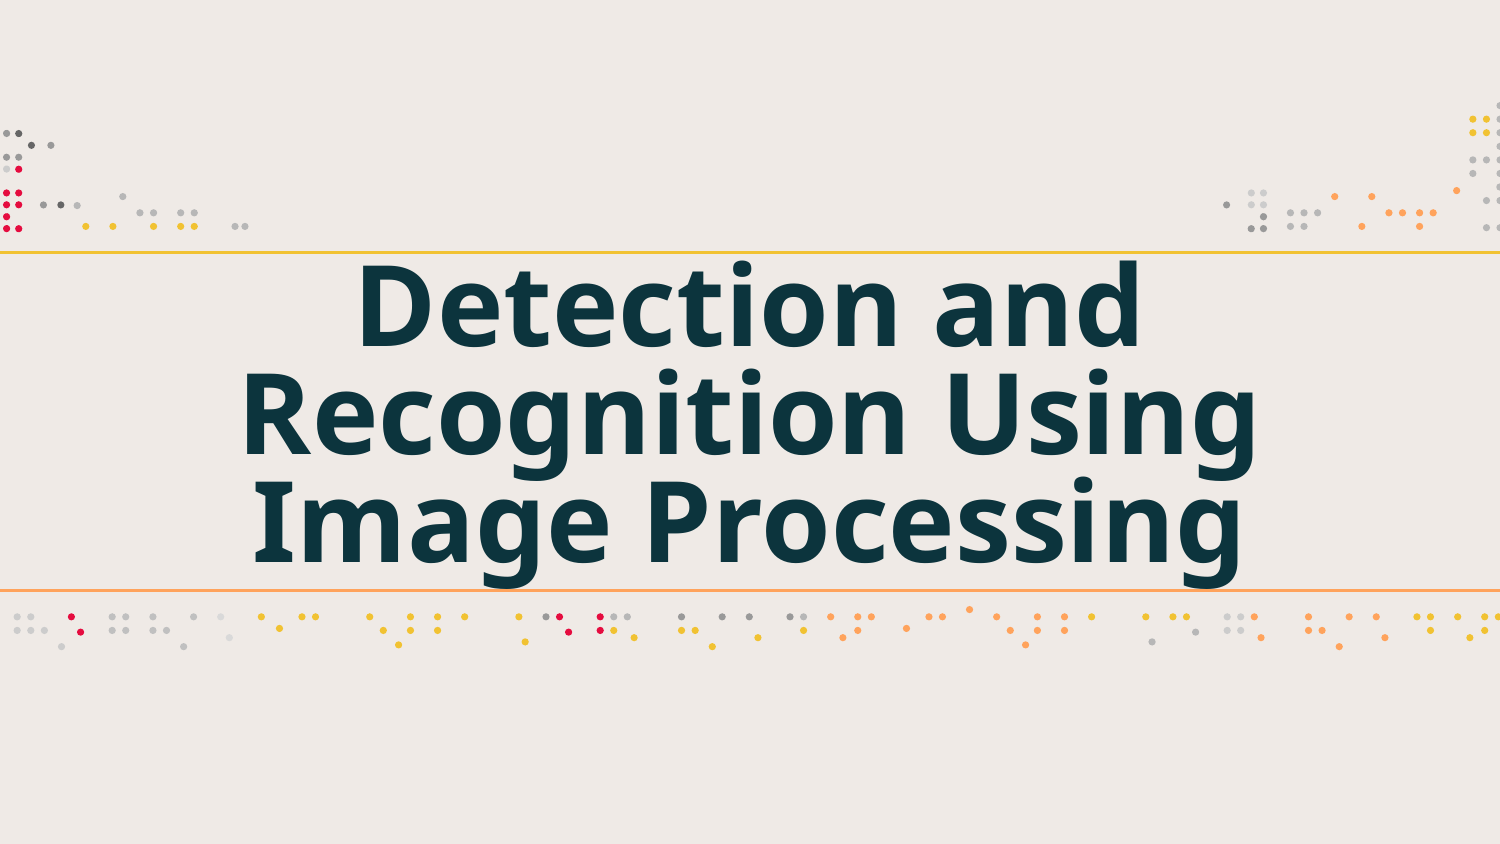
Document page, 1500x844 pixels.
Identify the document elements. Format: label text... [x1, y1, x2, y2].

title Detection and Recognition Using Image Processing [70, 260, 1430, 585]
